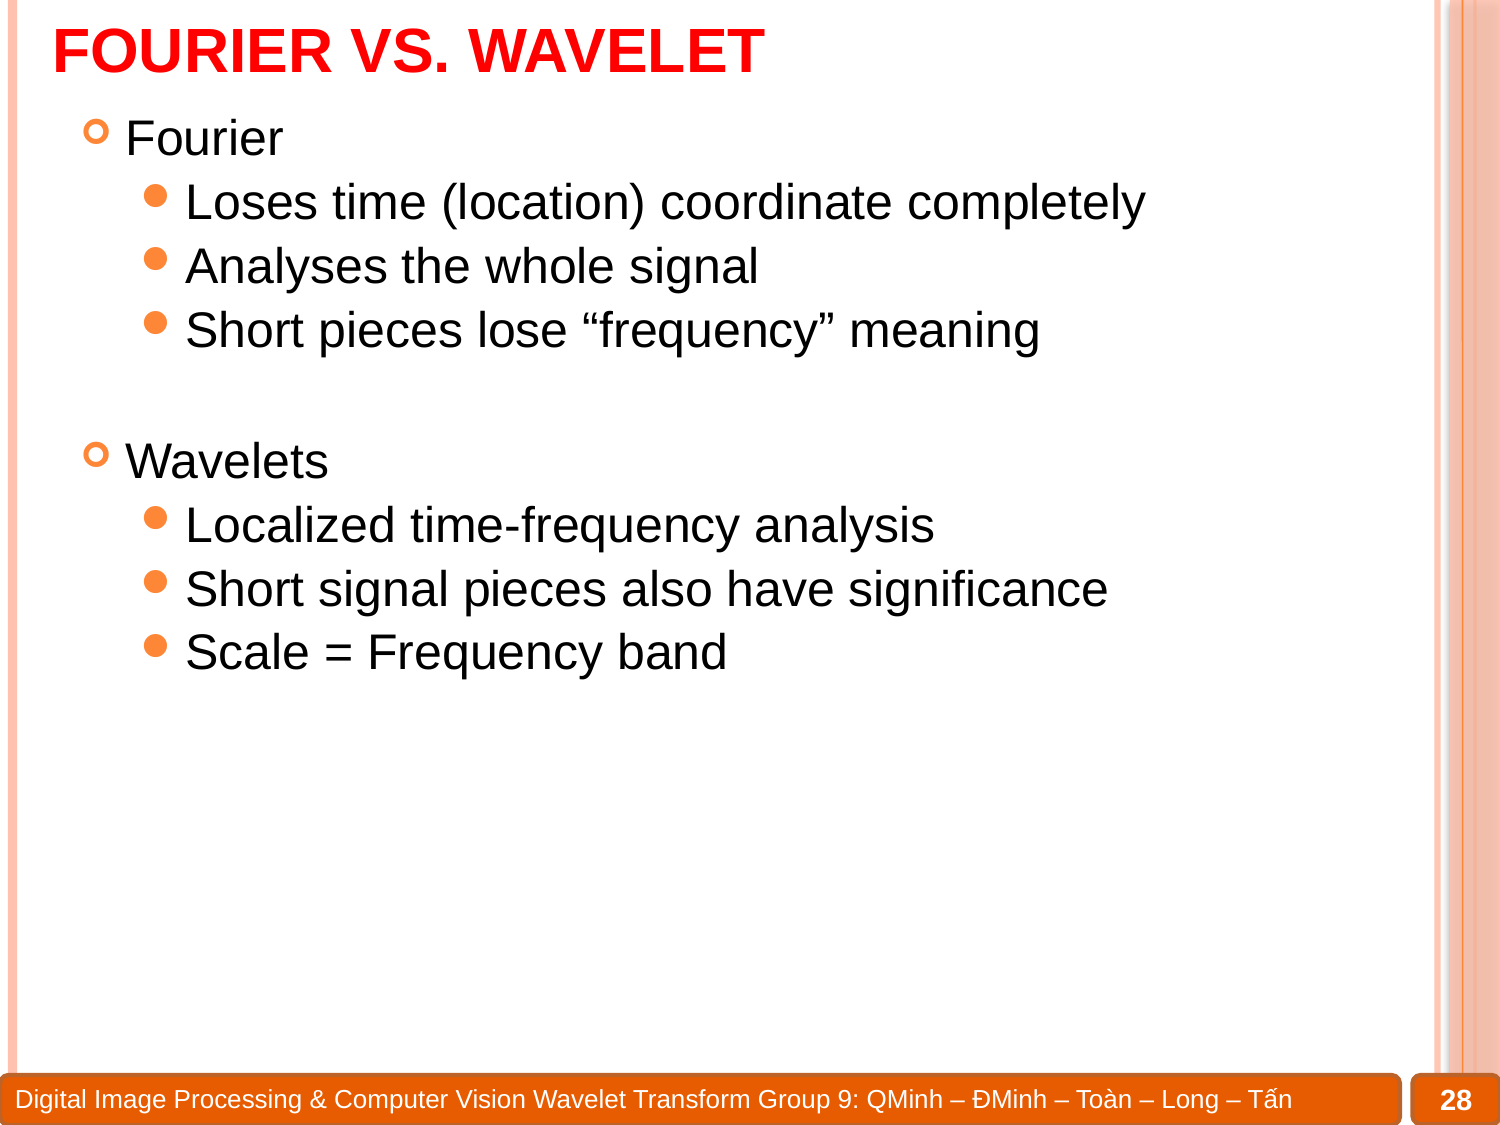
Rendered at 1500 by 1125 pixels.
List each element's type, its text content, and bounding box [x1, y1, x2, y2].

list Fourier Loses time (location) coordinate completely Analyses the whole signal Short pieces lose “frequency” meaning Wavelets Localized time-frequency analysis Short signal pieces also have significance Scale = Frequency band [65, 105, 1391, 1018]
title Fourier vs. Wavelet [37, 12, 1425, 93]
slide_number 28 [1412, 1074, 1500, 1123]
